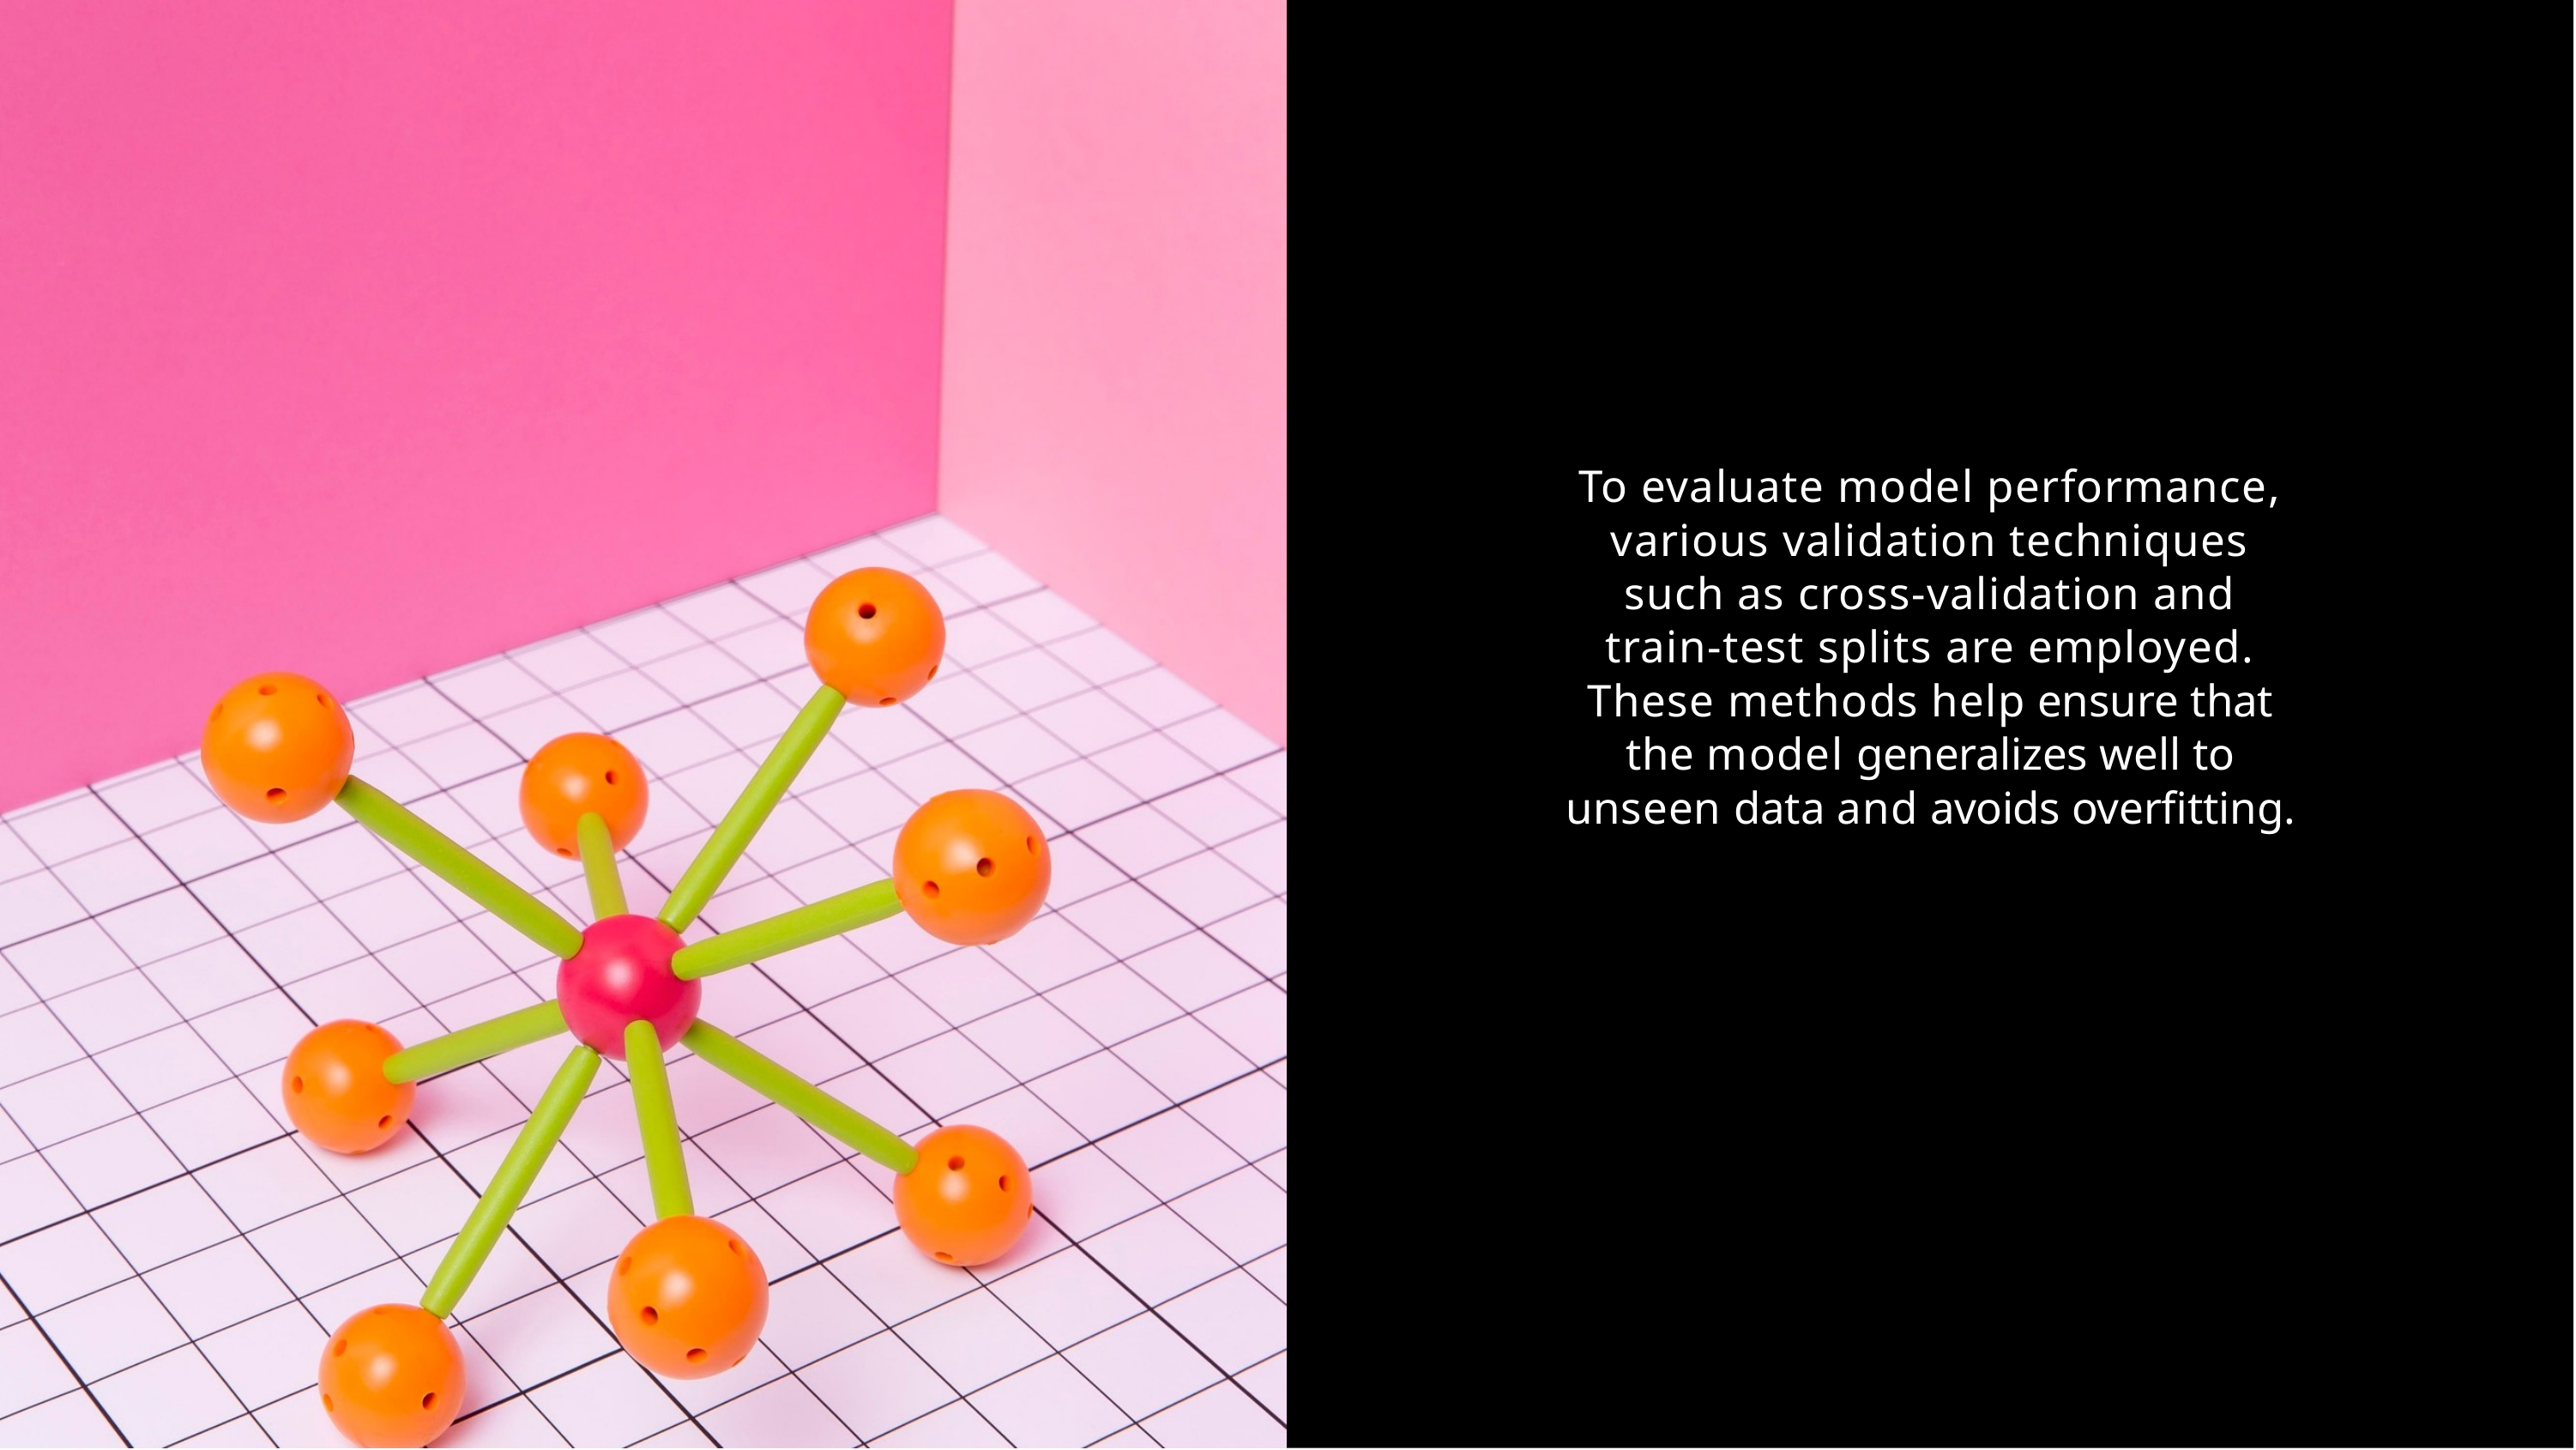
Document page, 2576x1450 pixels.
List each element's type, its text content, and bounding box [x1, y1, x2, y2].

title Validation Techniques [1290, 273, 2374, 532]
text_box [1288, 0, 2573, 1448]
picture [0, 0, 1288, 1448]
text_box To evaluate model performance, various validation techniques such as cross-validation and train-test splits are employed. These methods help ensure that the model generalizes well to unseen data and avoids overﬁtting. [1559, 456, 2301, 833]
